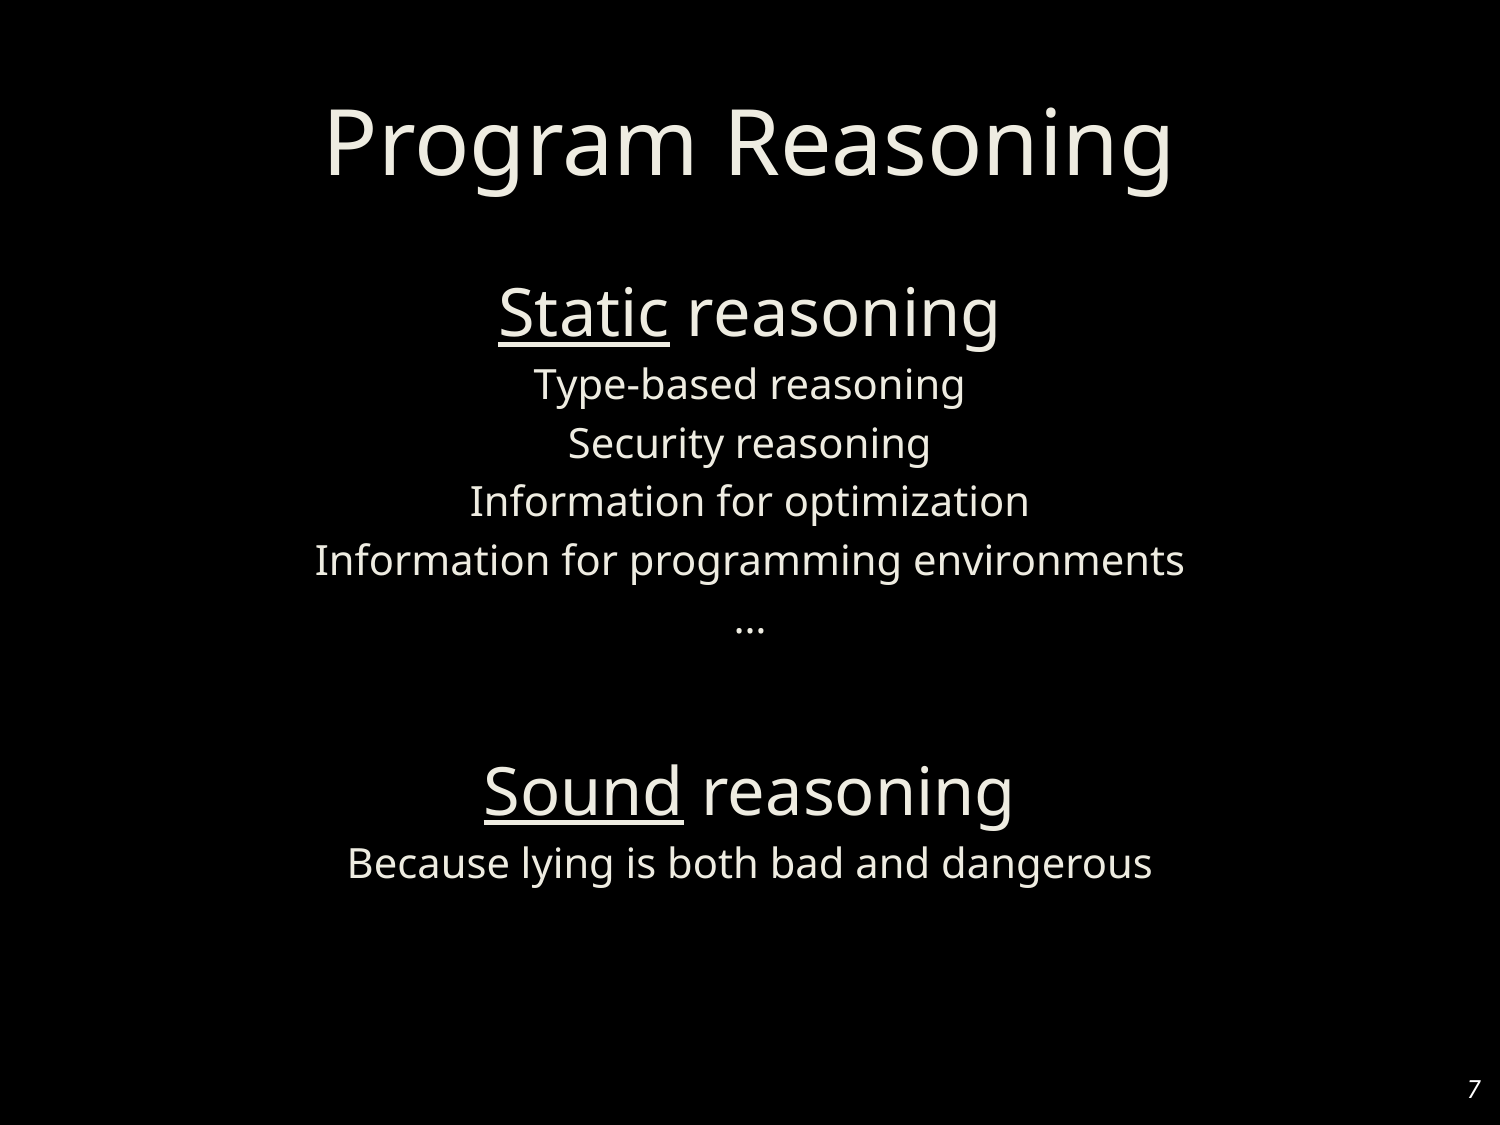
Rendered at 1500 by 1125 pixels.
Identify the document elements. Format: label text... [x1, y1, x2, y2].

title Program Reasoning [75, 45, 1425, 233]
slide_number 7 [1145, 1060, 1496, 1121]
list Static reasoning Type-based reasoning Security reasoning Information for optimization Information for programming environments … Sound reasoning Because lying is both bad and dangerous [75, 262, 1425, 1005]
